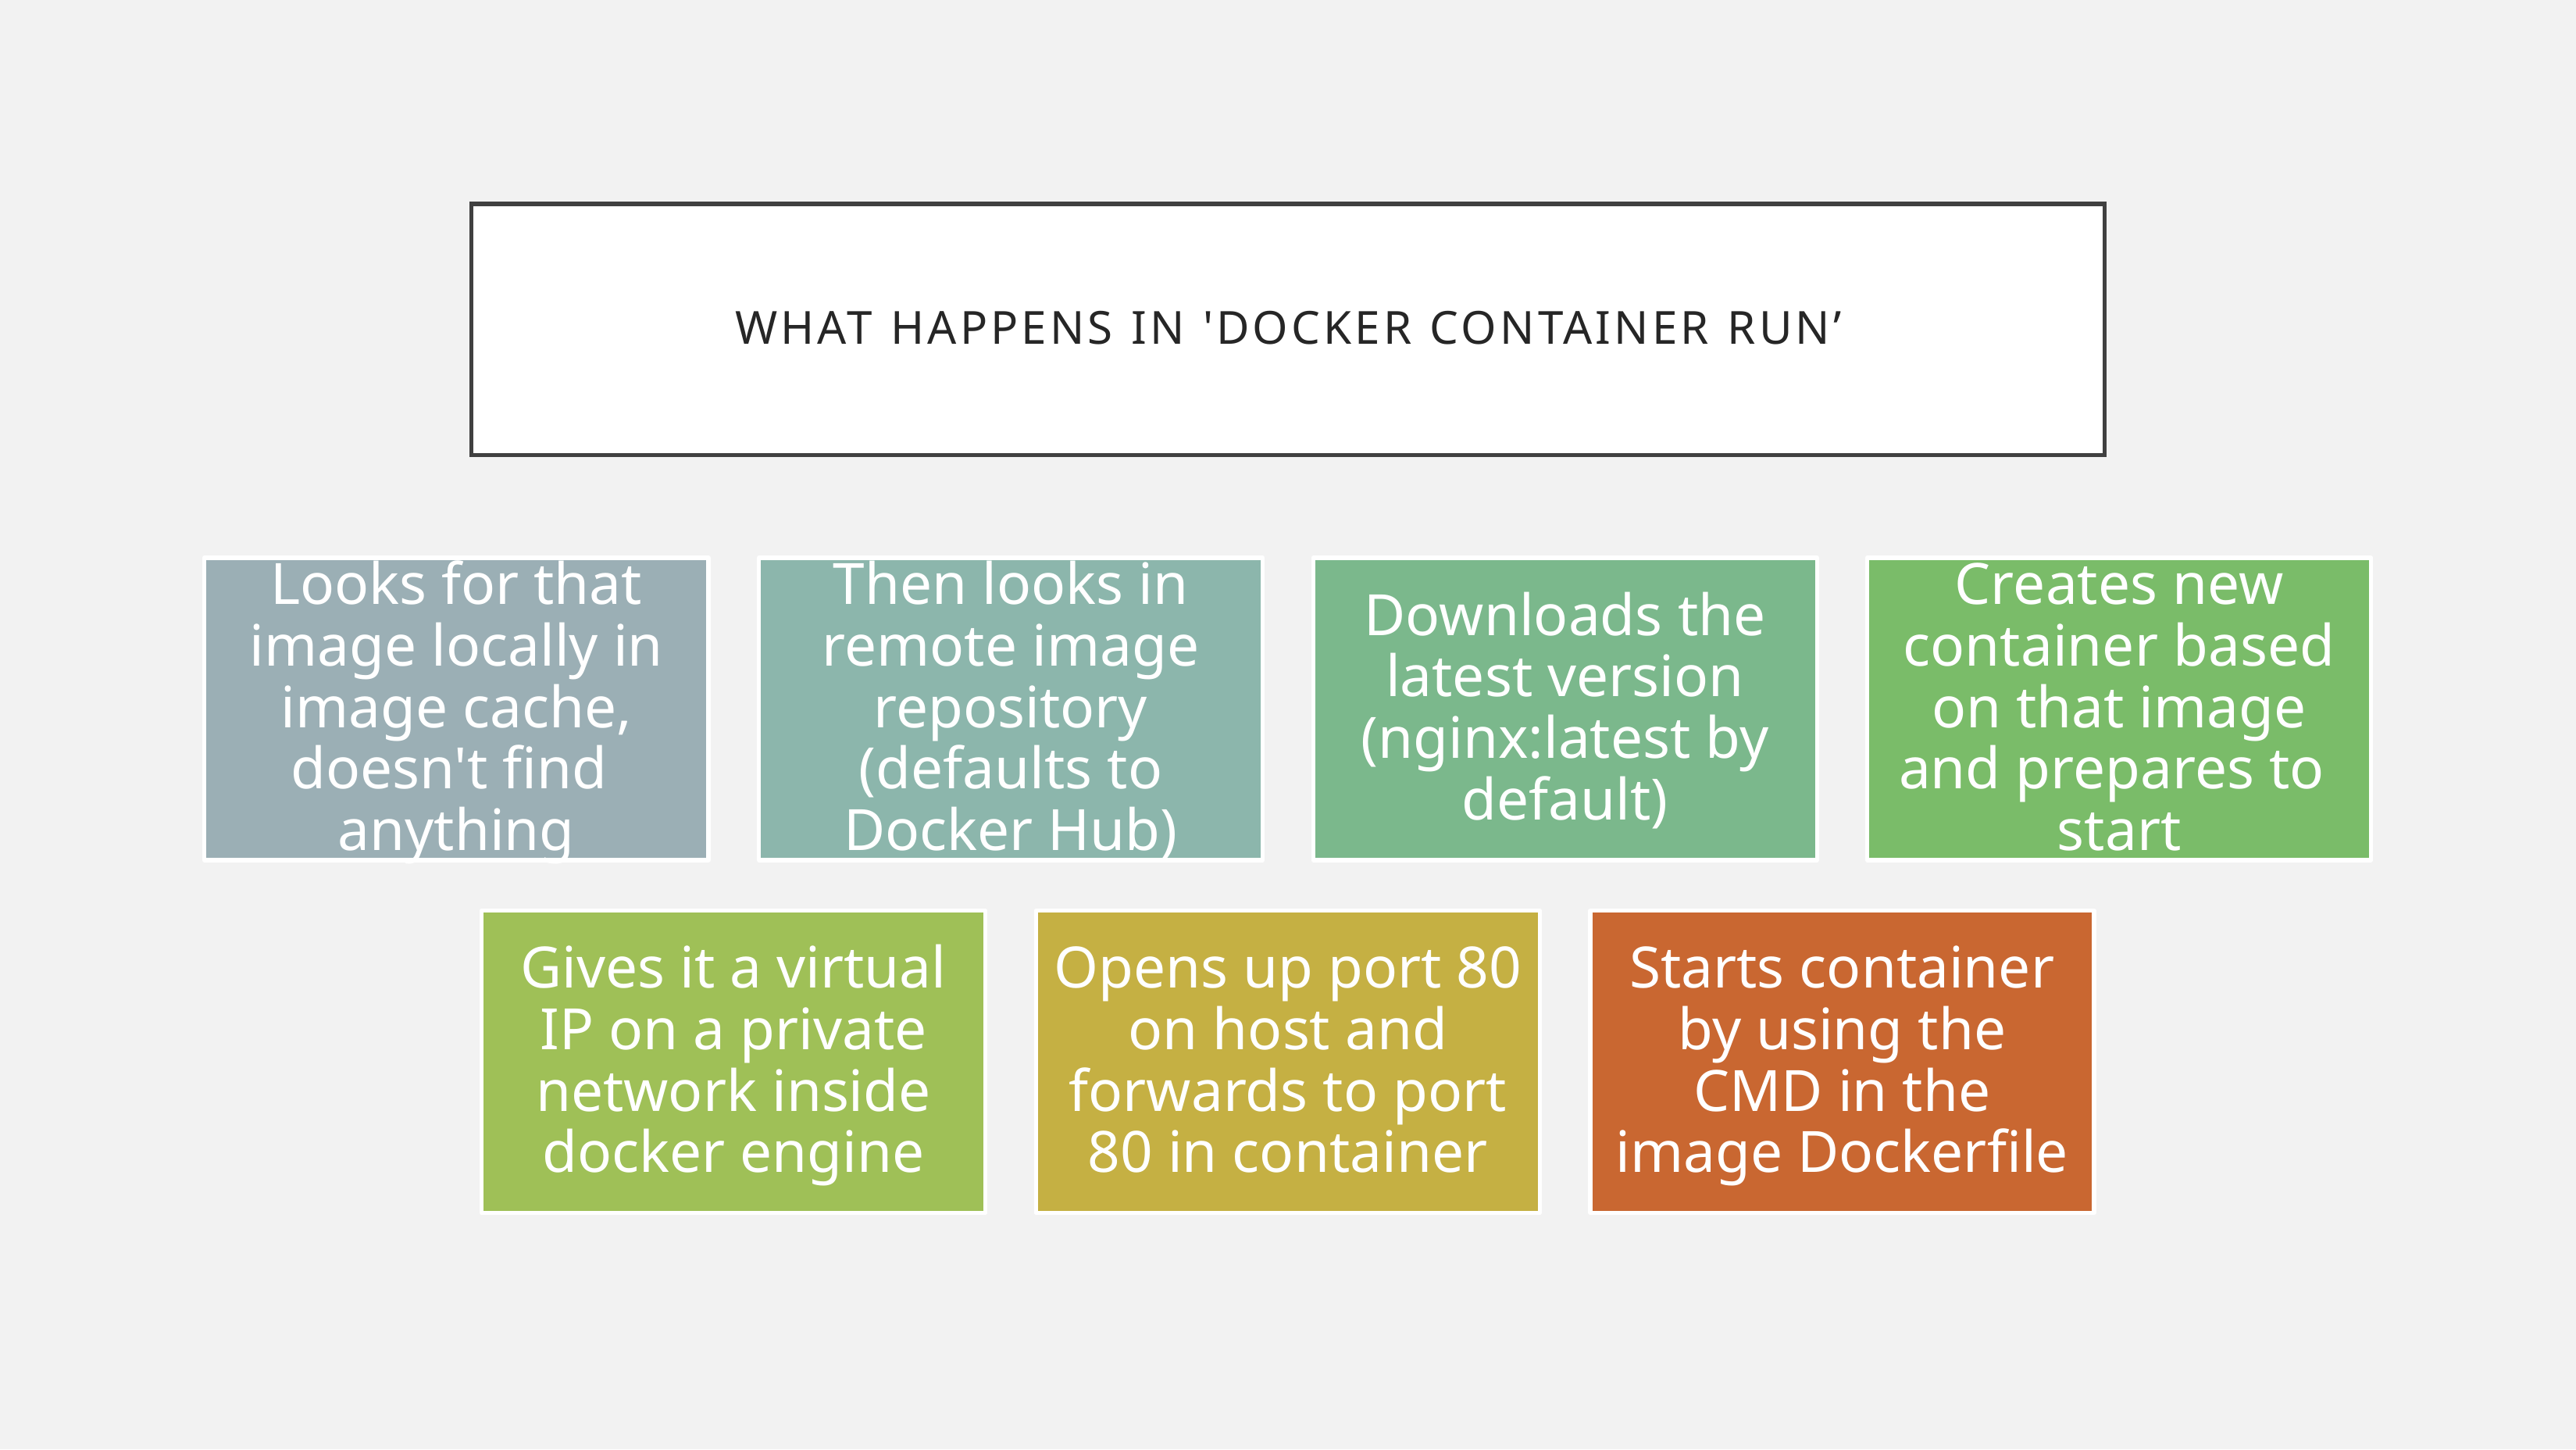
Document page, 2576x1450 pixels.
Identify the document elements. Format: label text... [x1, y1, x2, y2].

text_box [204, 557, 2372, 1213]
title What happens in 'docker container run’ [469, 202, 2107, 457]
